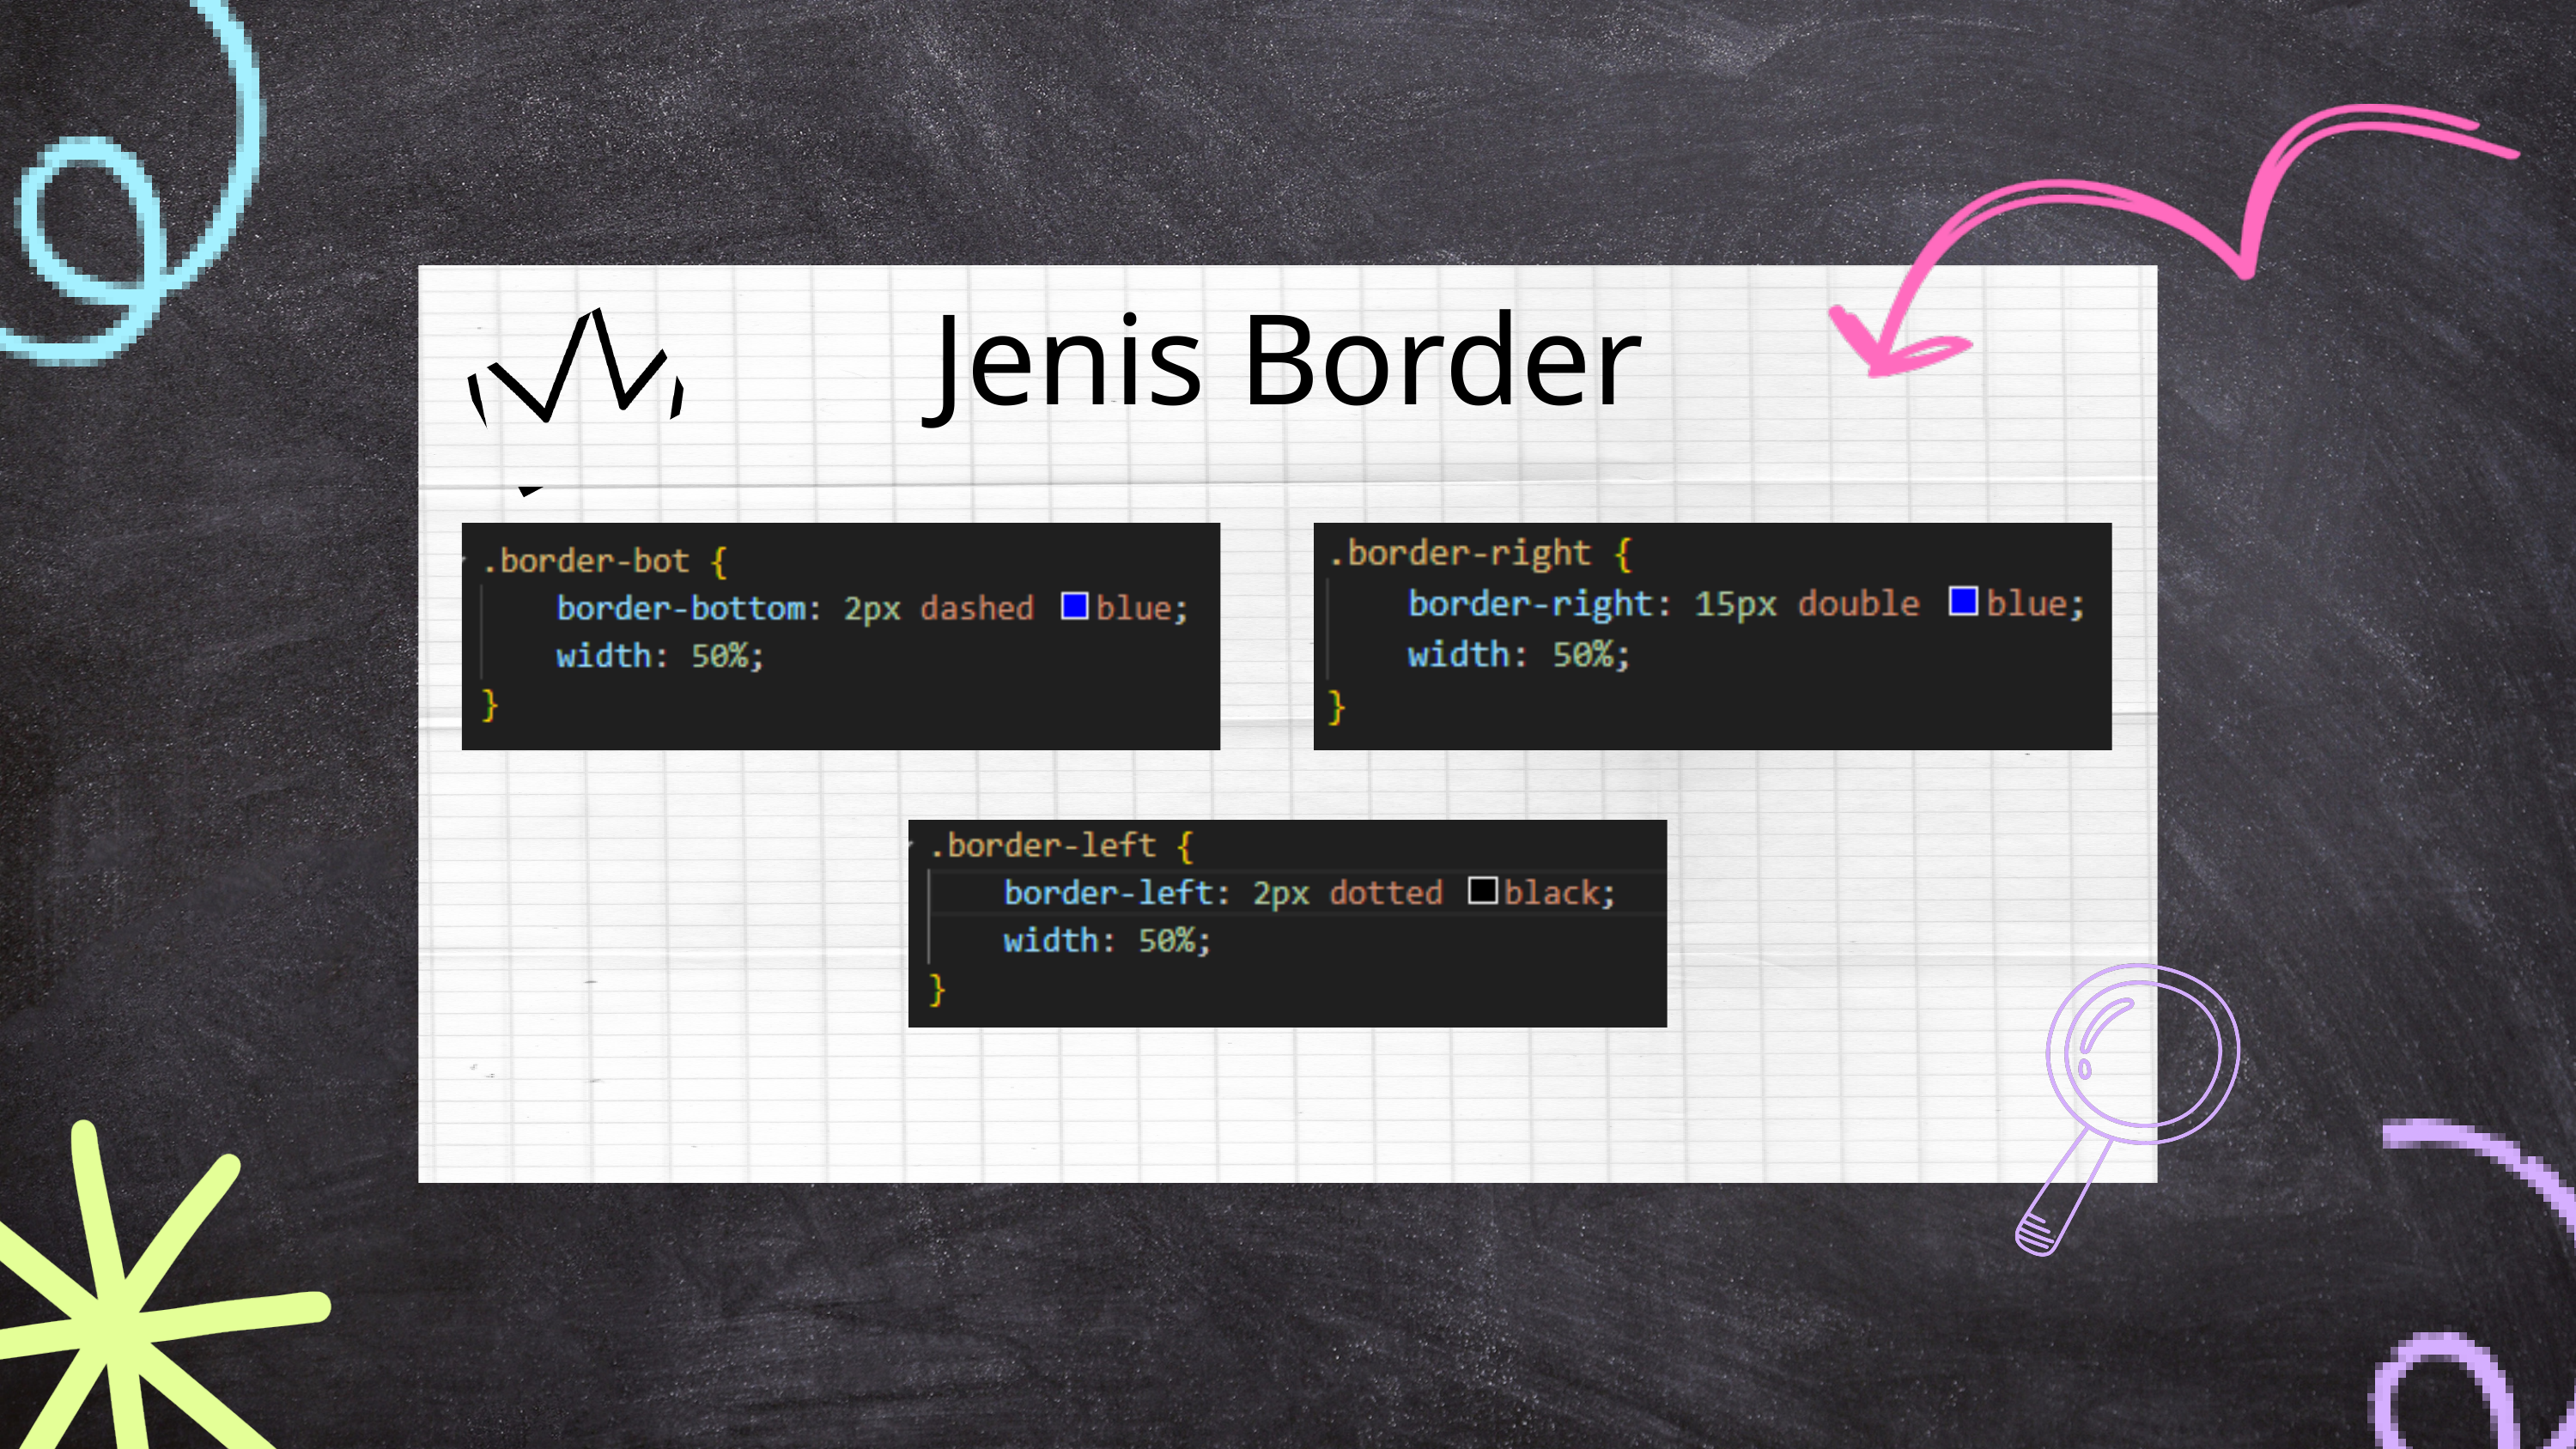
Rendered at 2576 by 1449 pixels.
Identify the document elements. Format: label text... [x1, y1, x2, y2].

text_box [0, 0, 2576, 1449]
text_box [1826, 104, 2524, 379]
text_box [908, 820, 1668, 1028]
text_box [461, 290, 652, 498]
text_box [0, 1119, 337, 1449]
text_box [2014, 962, 2244, 1257]
text_box [2299, 1119, 2576, 1449]
text_box [1314, 523, 2112, 750]
text_box Jenis Border [595, 327, 1981, 431]
text_box [0, 0, 267, 367]
text_box [418, 265, 2158, 1183]
text_box [461, 523, 1221, 750]
